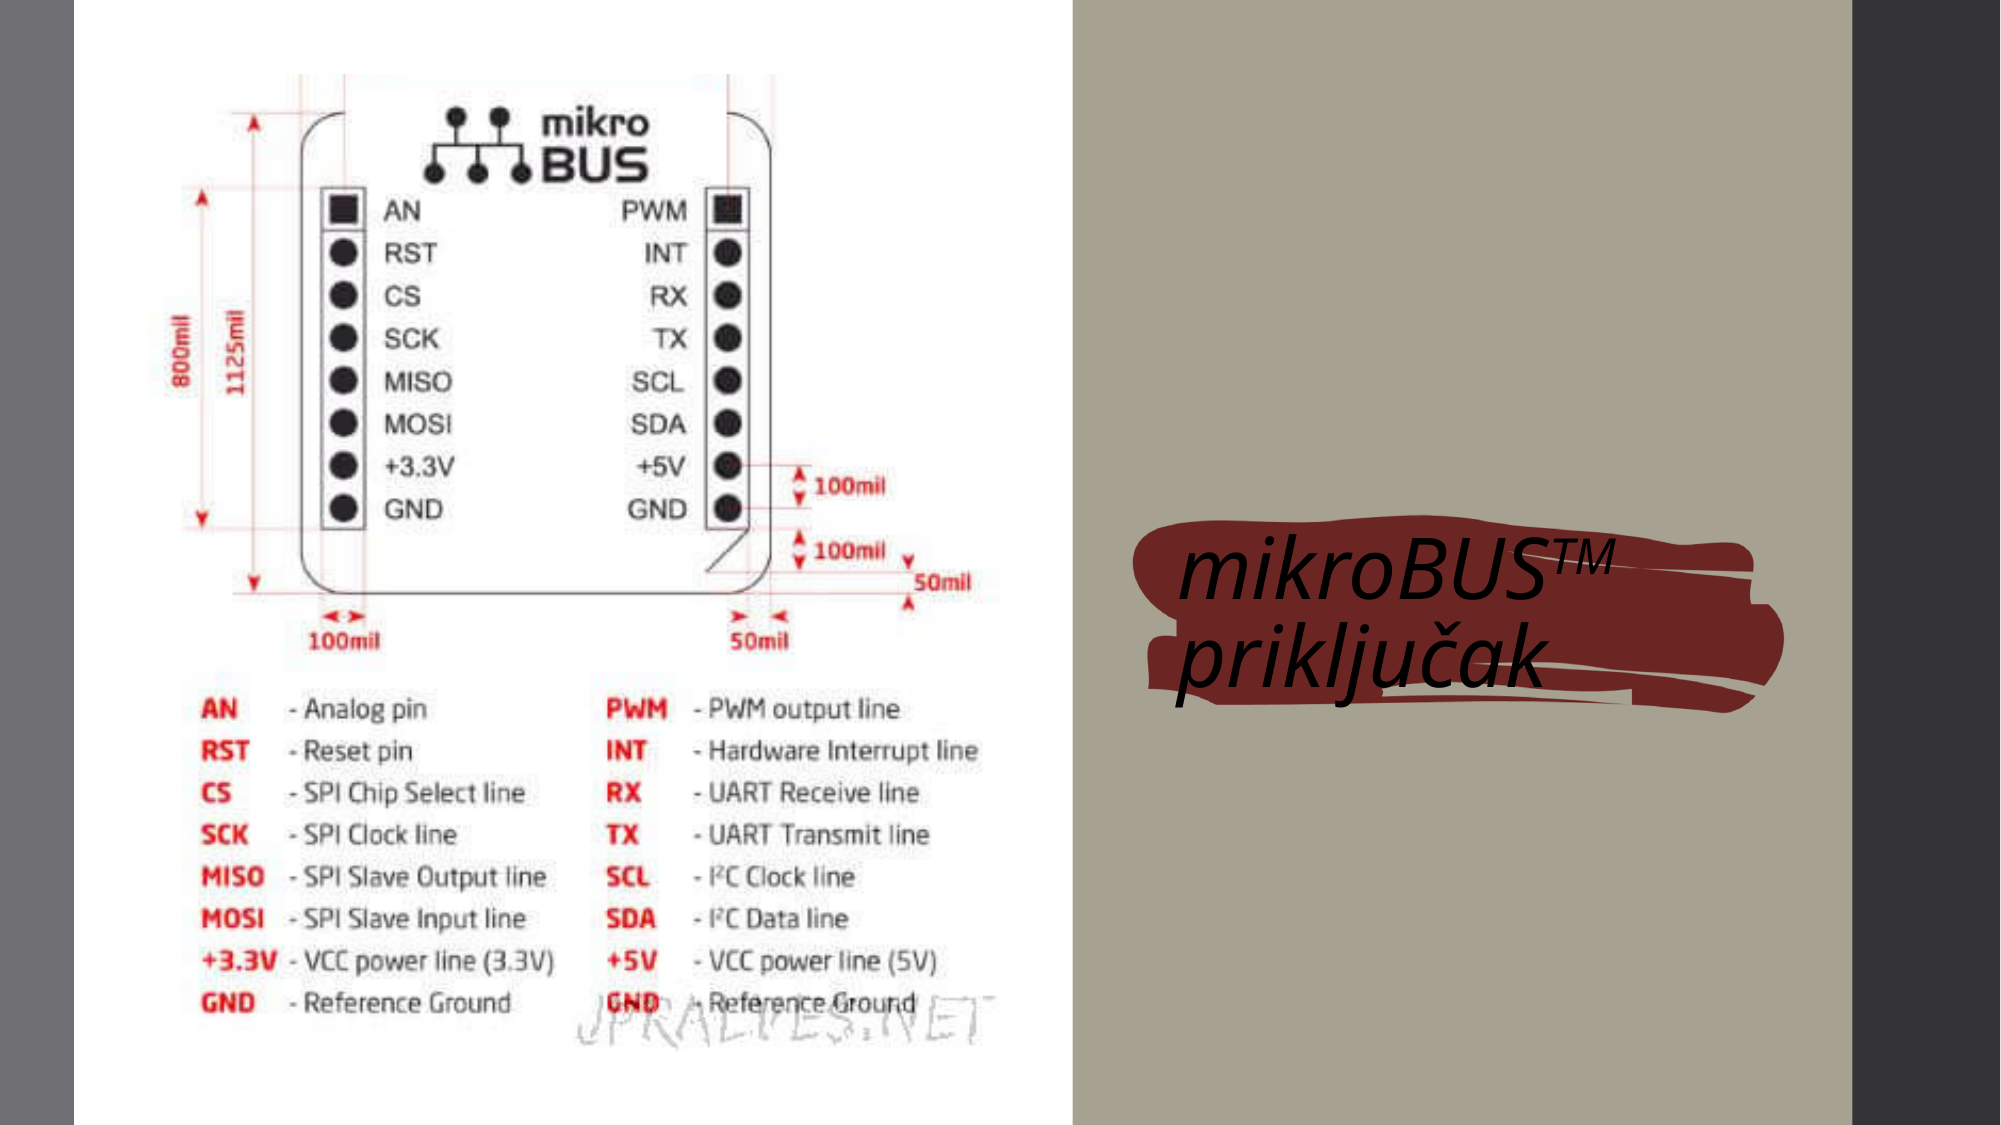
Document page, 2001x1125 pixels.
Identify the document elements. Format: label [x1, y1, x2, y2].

picture [147, 74, 1001, 1052]
picture [1027, 75, 1894, 1125]
text_box [74, 0, 1073, 1125]
text_box [0, 0, 74, 1125]
